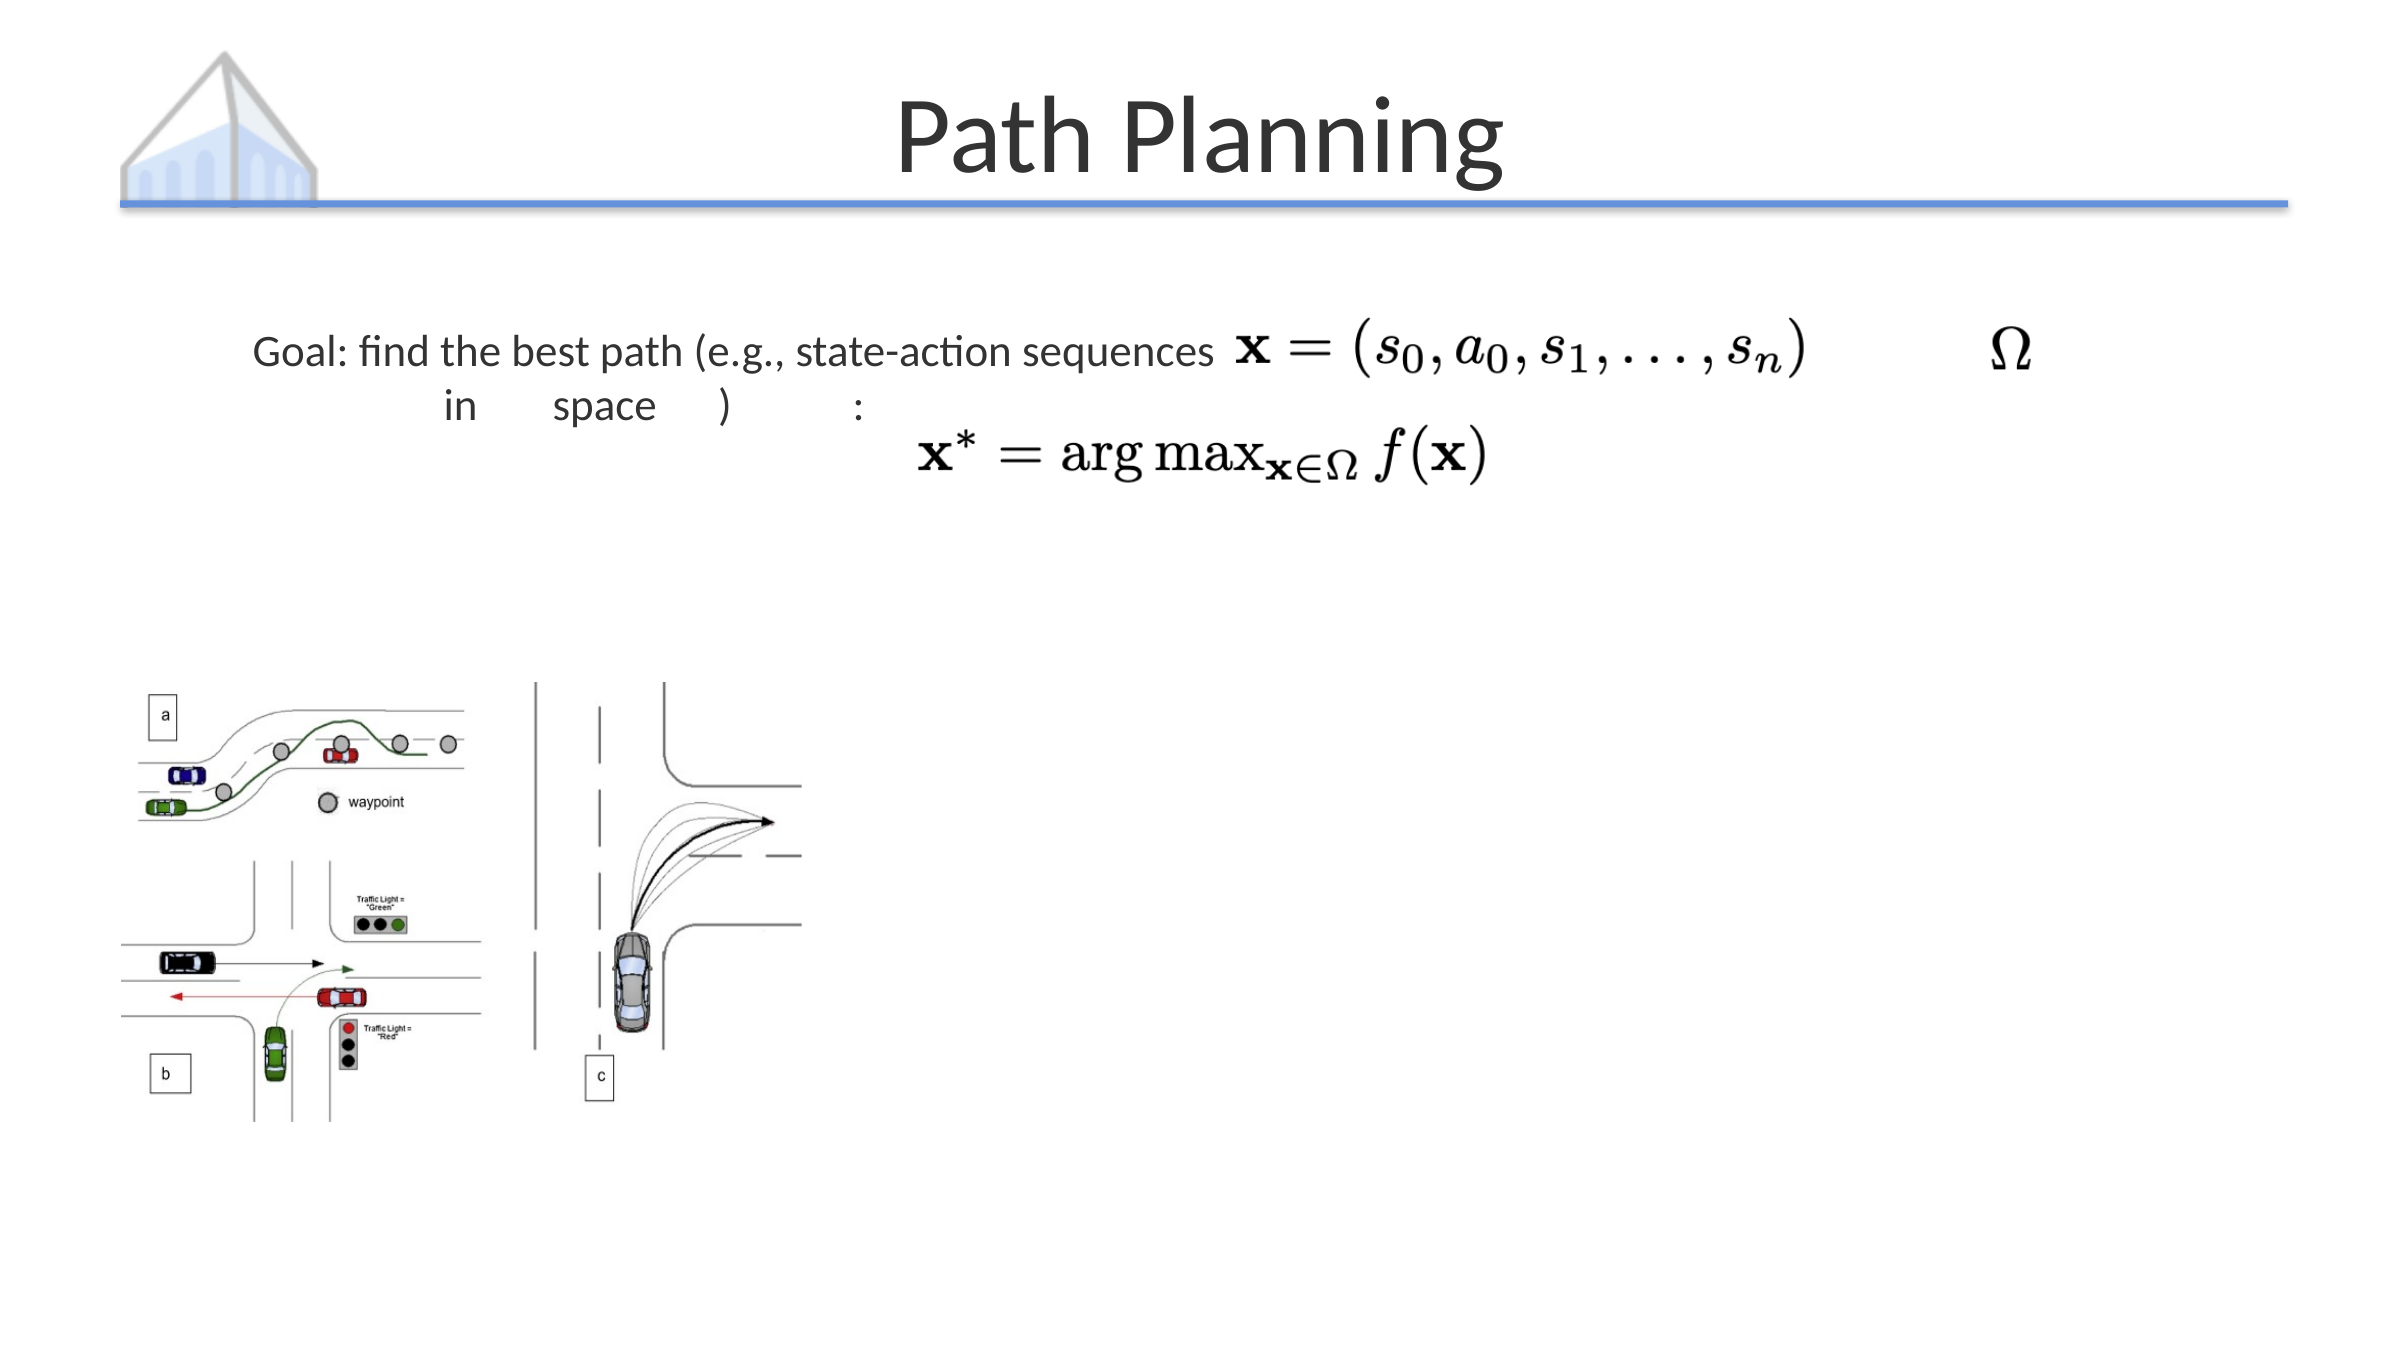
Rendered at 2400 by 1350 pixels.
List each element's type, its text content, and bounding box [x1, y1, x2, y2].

picture [909, 420, 1491, 491]
picture [1235, 316, 1809, 388]
picture [1980, 322, 2036, 382]
text_box Goal: find the best path (e.g., state-action sequences in space ) : [237, 306, 2163, 445]
picture [121, 682, 802, 1122]
title Path Planning [0, 28, 2400, 228]
